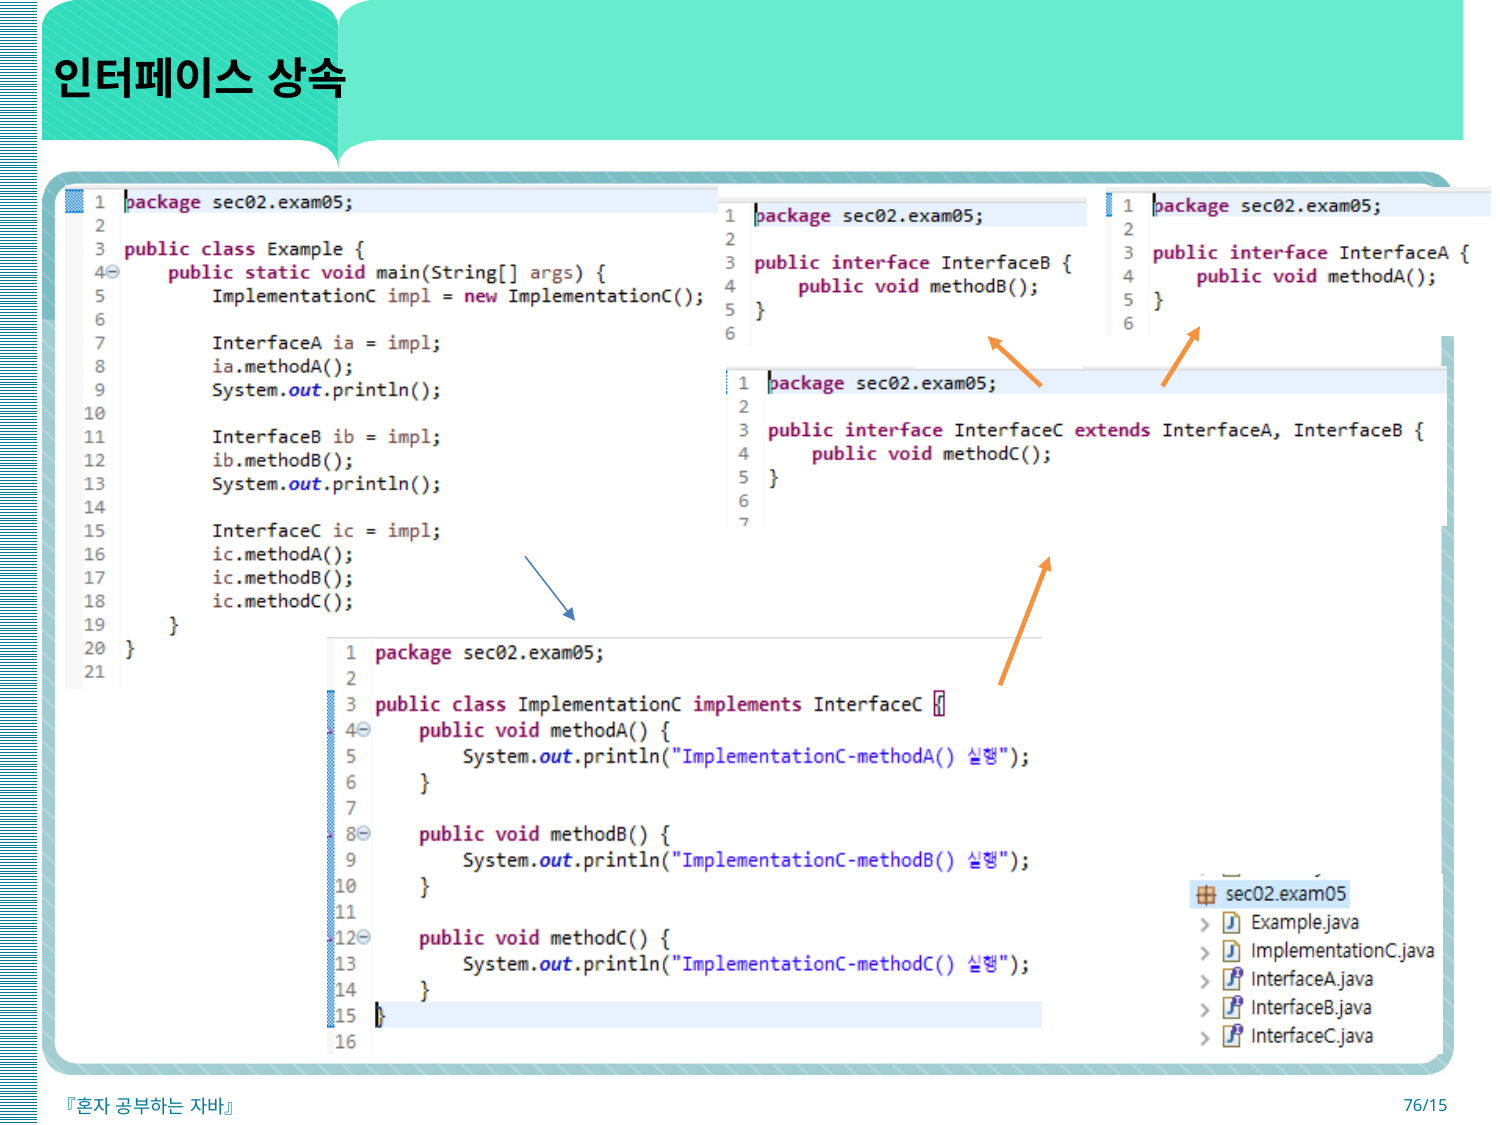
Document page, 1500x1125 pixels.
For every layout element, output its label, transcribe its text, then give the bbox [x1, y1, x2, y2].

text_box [524, 555, 576, 621]
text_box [987, 335, 1042, 387]
picture [42, 0, 1491, 1122]
picture [68, 1097, 75, 1110]
picture [116, 1102, 131, 1107]
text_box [999, 555, 1050, 686]
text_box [1162, 325, 1201, 387]
picture [225, 1102, 232, 1115]
title 인터페이스 상속 [39, 42, 1280, 138]
